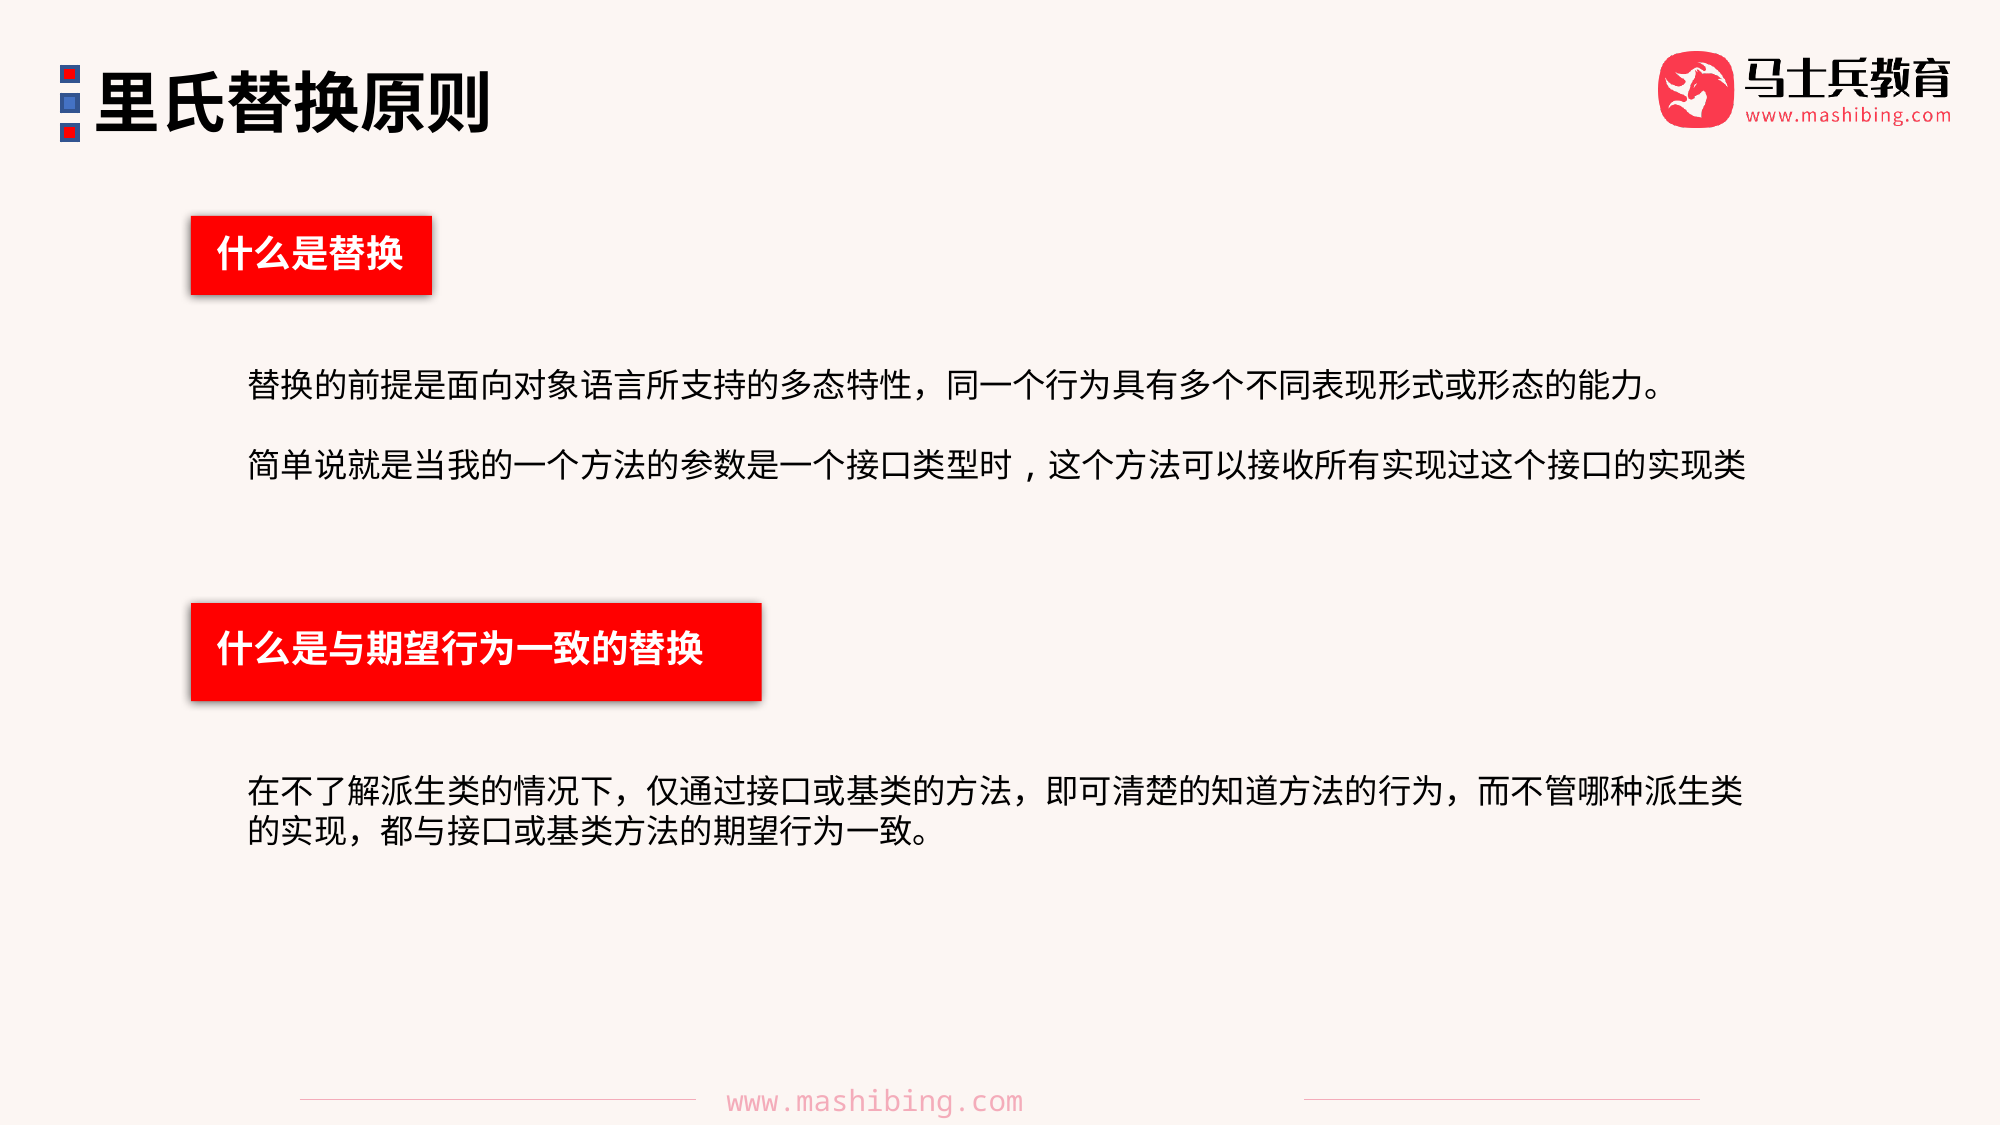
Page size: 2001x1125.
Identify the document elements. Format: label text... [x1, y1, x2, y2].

text_box [59, 64, 80, 83]
text_box 什么是与期望行为一致的替换 [201, 617, 744, 678]
text_box 在不了解派生类的情况下，仅通过接口或基类的方法，即可清楚的知道方法的行为，而不管哪种派生类的实现，都与接口或基类方法的期望行为一致。 [233, 762, 1779, 858]
text_box [59, 92, 80, 114]
picture [1658, 51, 1950, 128]
text_box 什么是替换 [201, 222, 475, 283]
text_box [59, 123, 80, 143]
text_box 里氏替换原则 [78, 53, 882, 148]
text_box [190, 215, 432, 295]
text_box 替换的前提是面向对象语言所支持的多态特性，同一个行为具有多个不同表现形式或形态的能力。 简单说就是当我的一个方法的参数是一个接口类型时,这个方法可以接收所有实现过这个接口的实现类 [232, 356, 1853, 492]
text_box [191, 603, 762, 702]
